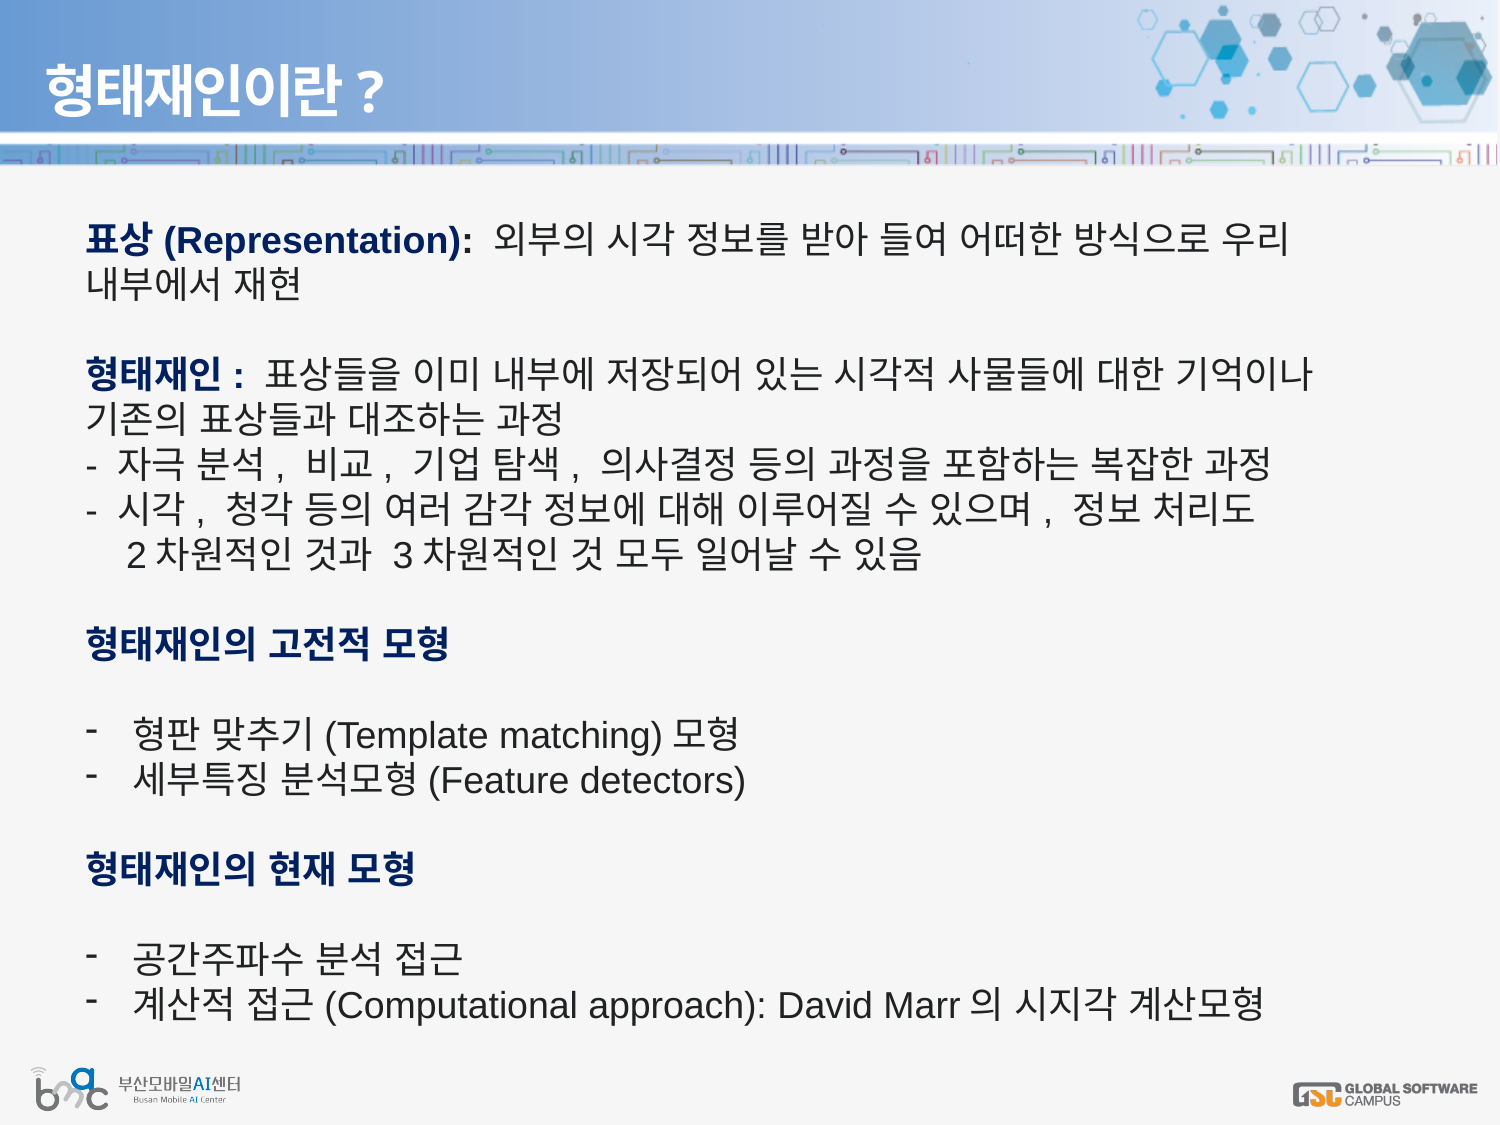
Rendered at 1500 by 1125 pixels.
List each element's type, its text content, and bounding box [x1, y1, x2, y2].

picture [1283, 1072, 1487, 1116]
title 형태재인이란? [29, 48, 1471, 132]
picture [27, 1059, 245, 1114]
text_box 표상(Representation): 외부의 시각 정보를 받아 들여 어떠한 방식으로 우리 내부에서 재현 형태재인: 표상들을 이미 내부에 저장되어 있는 시각적 사물들에 대한 기억이나 기존의 표상들과 대조하는 과정 - 자극 분석, 비교, 기업 탐색, 의사결정 등의 과정을 포함하는 복잡한 과정 - 시각, 청각 등의 여러 감각 정보에 대해 이루어질 수 있으며, 정보 처리도 2차원적인 것과 3차원적인 것 모두 일어날 수 있음 형태재인의 고전적 모형 형판 맞추기(Template matching)모형 세부특징 분석모형(Feature detectors) 형태재인의 현재 모형 공간주파수 분석 접근 계산적 접근(Computational approach): David Marr의 시지각 계산모형 [70, 208, 1408, 1034]
picture [0, 0, 1498, 1057]
